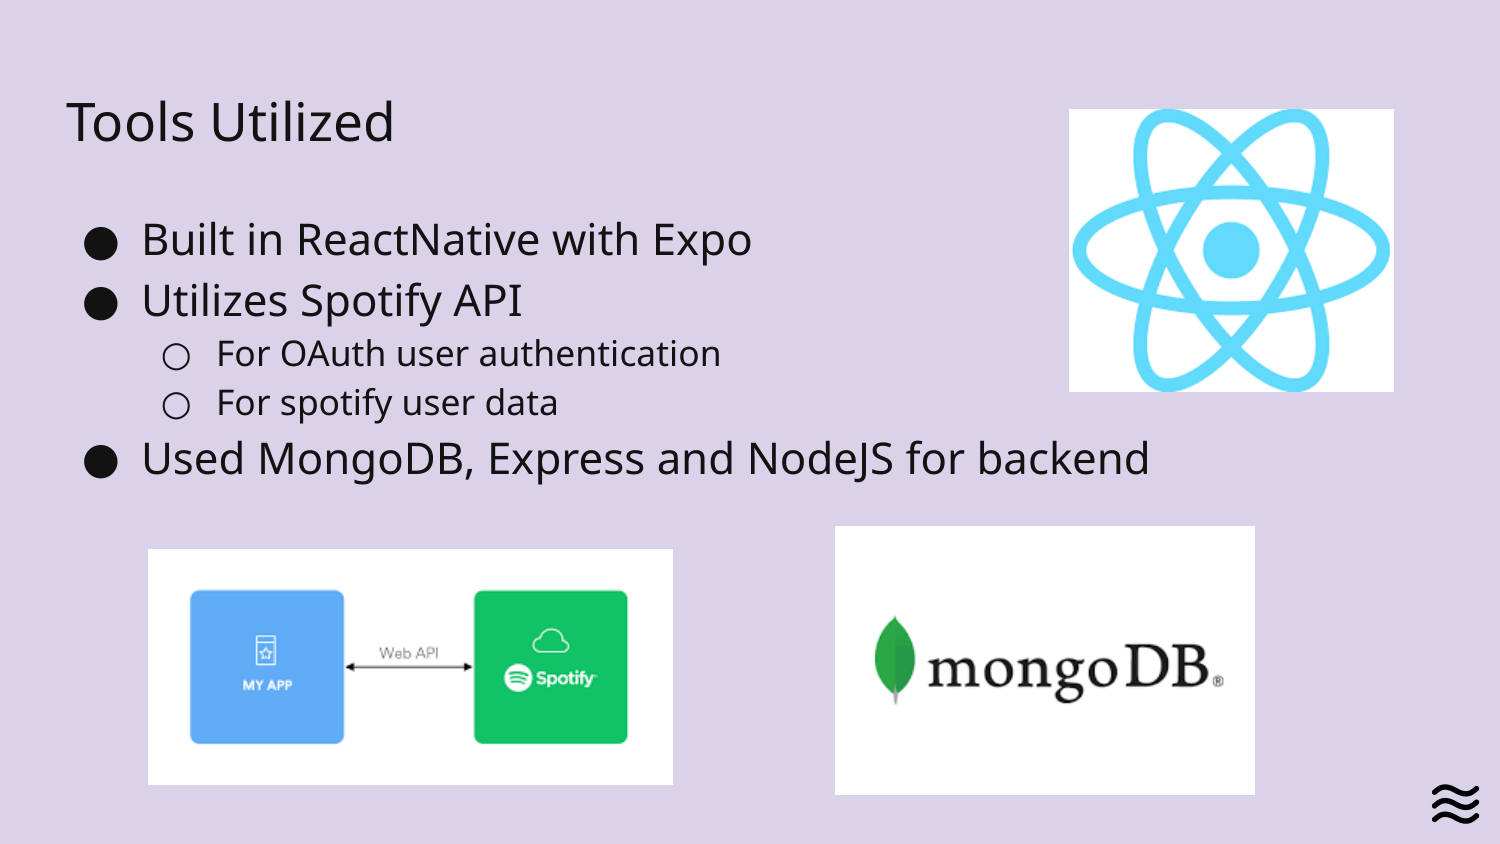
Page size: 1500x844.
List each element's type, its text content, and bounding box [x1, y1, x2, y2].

picture [148, 548, 673, 786]
list Built in ReactNative with Expo Utilizes Spotify API For OAuth user authentication For spotify user data Used MongoDB, Express and NodeJS for backend [51, 189, 1449, 750]
picture [1426, 780, 1485, 831]
title Tools Utilized [51, 72, 1449, 167]
picture [835, 525, 1255, 795]
picture [1068, 109, 1395, 392]
